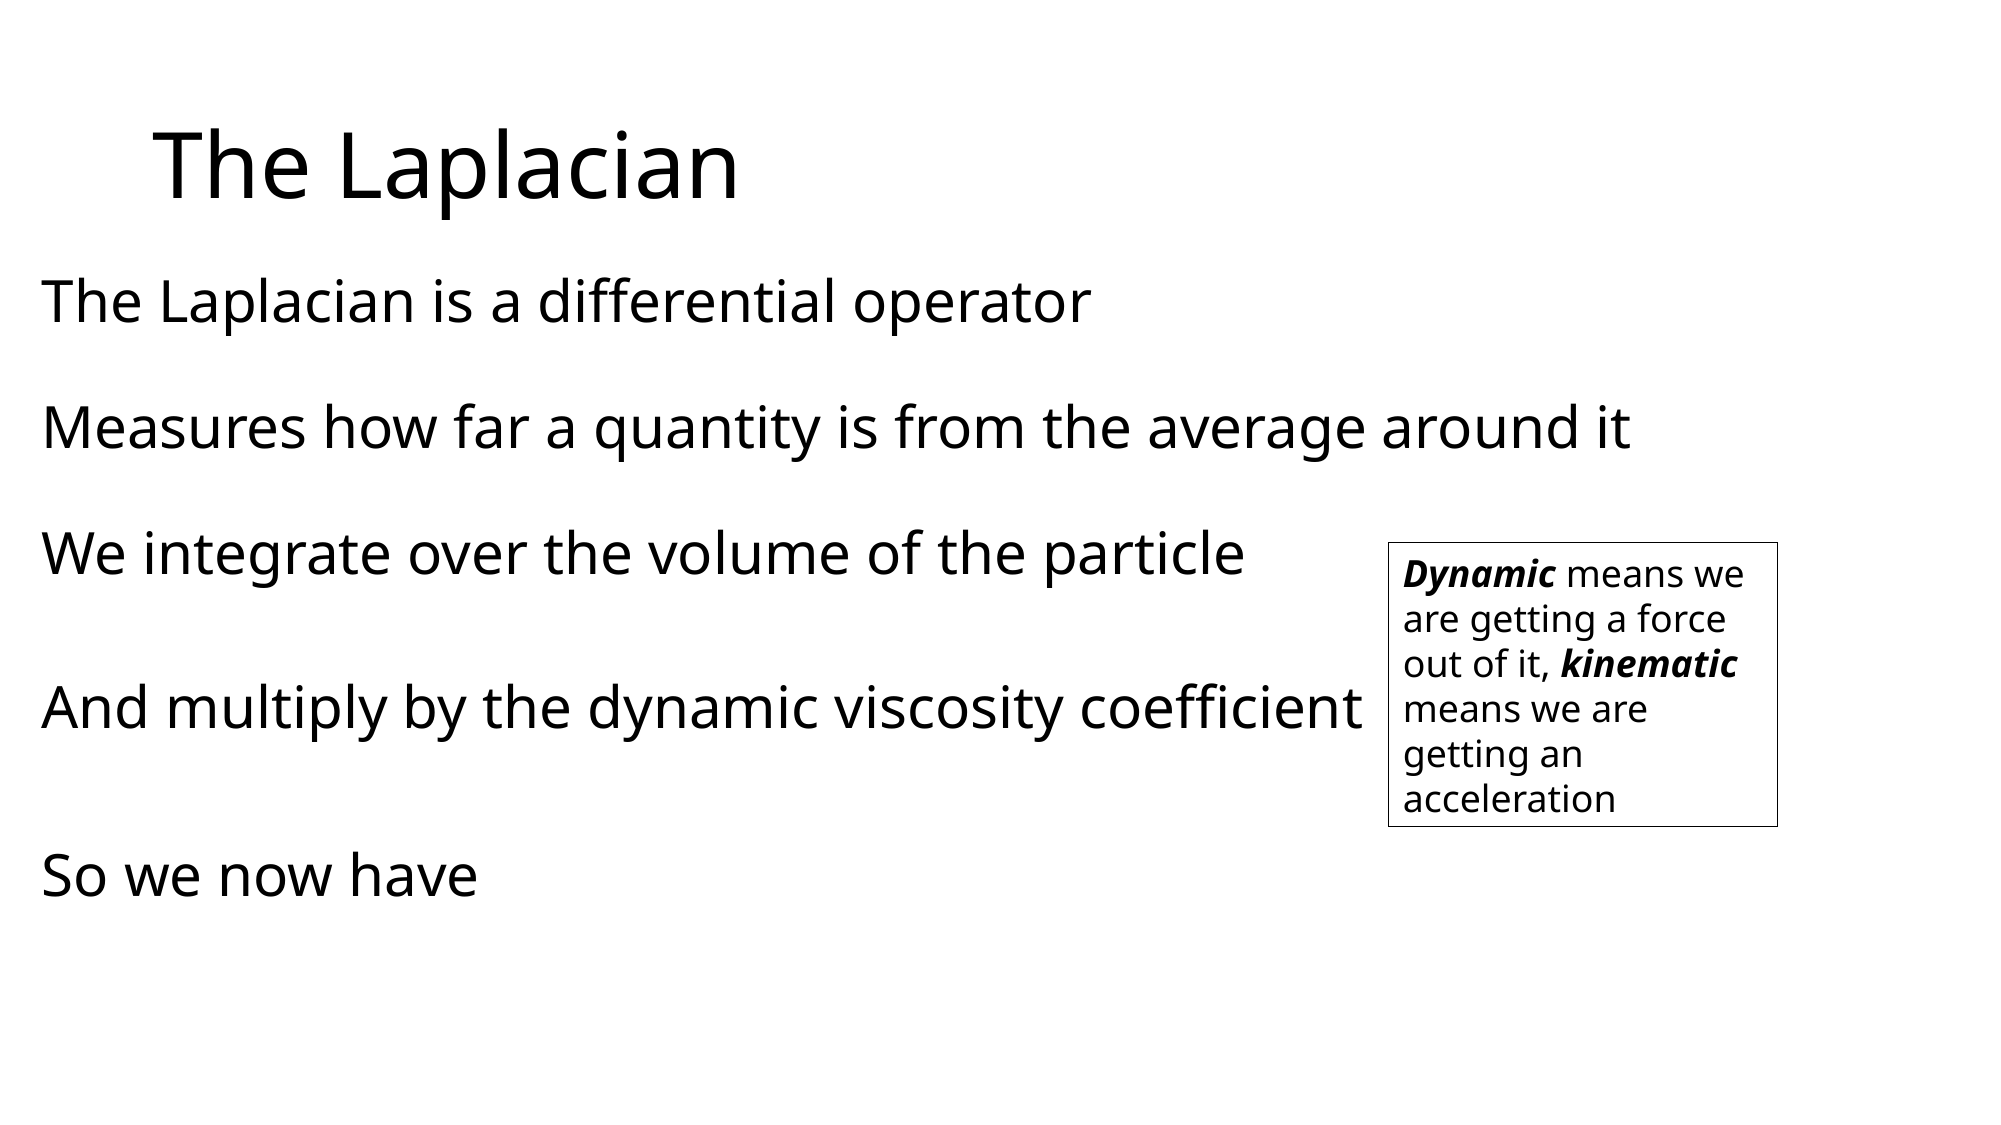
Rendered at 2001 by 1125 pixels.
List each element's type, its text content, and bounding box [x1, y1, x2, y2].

text_box Dynamic means we are getting a force out of it, kinematic means we are getting an acceleration [1388, 542, 1778, 827]
title The Laplacian [137, 59, 1863, 278]
